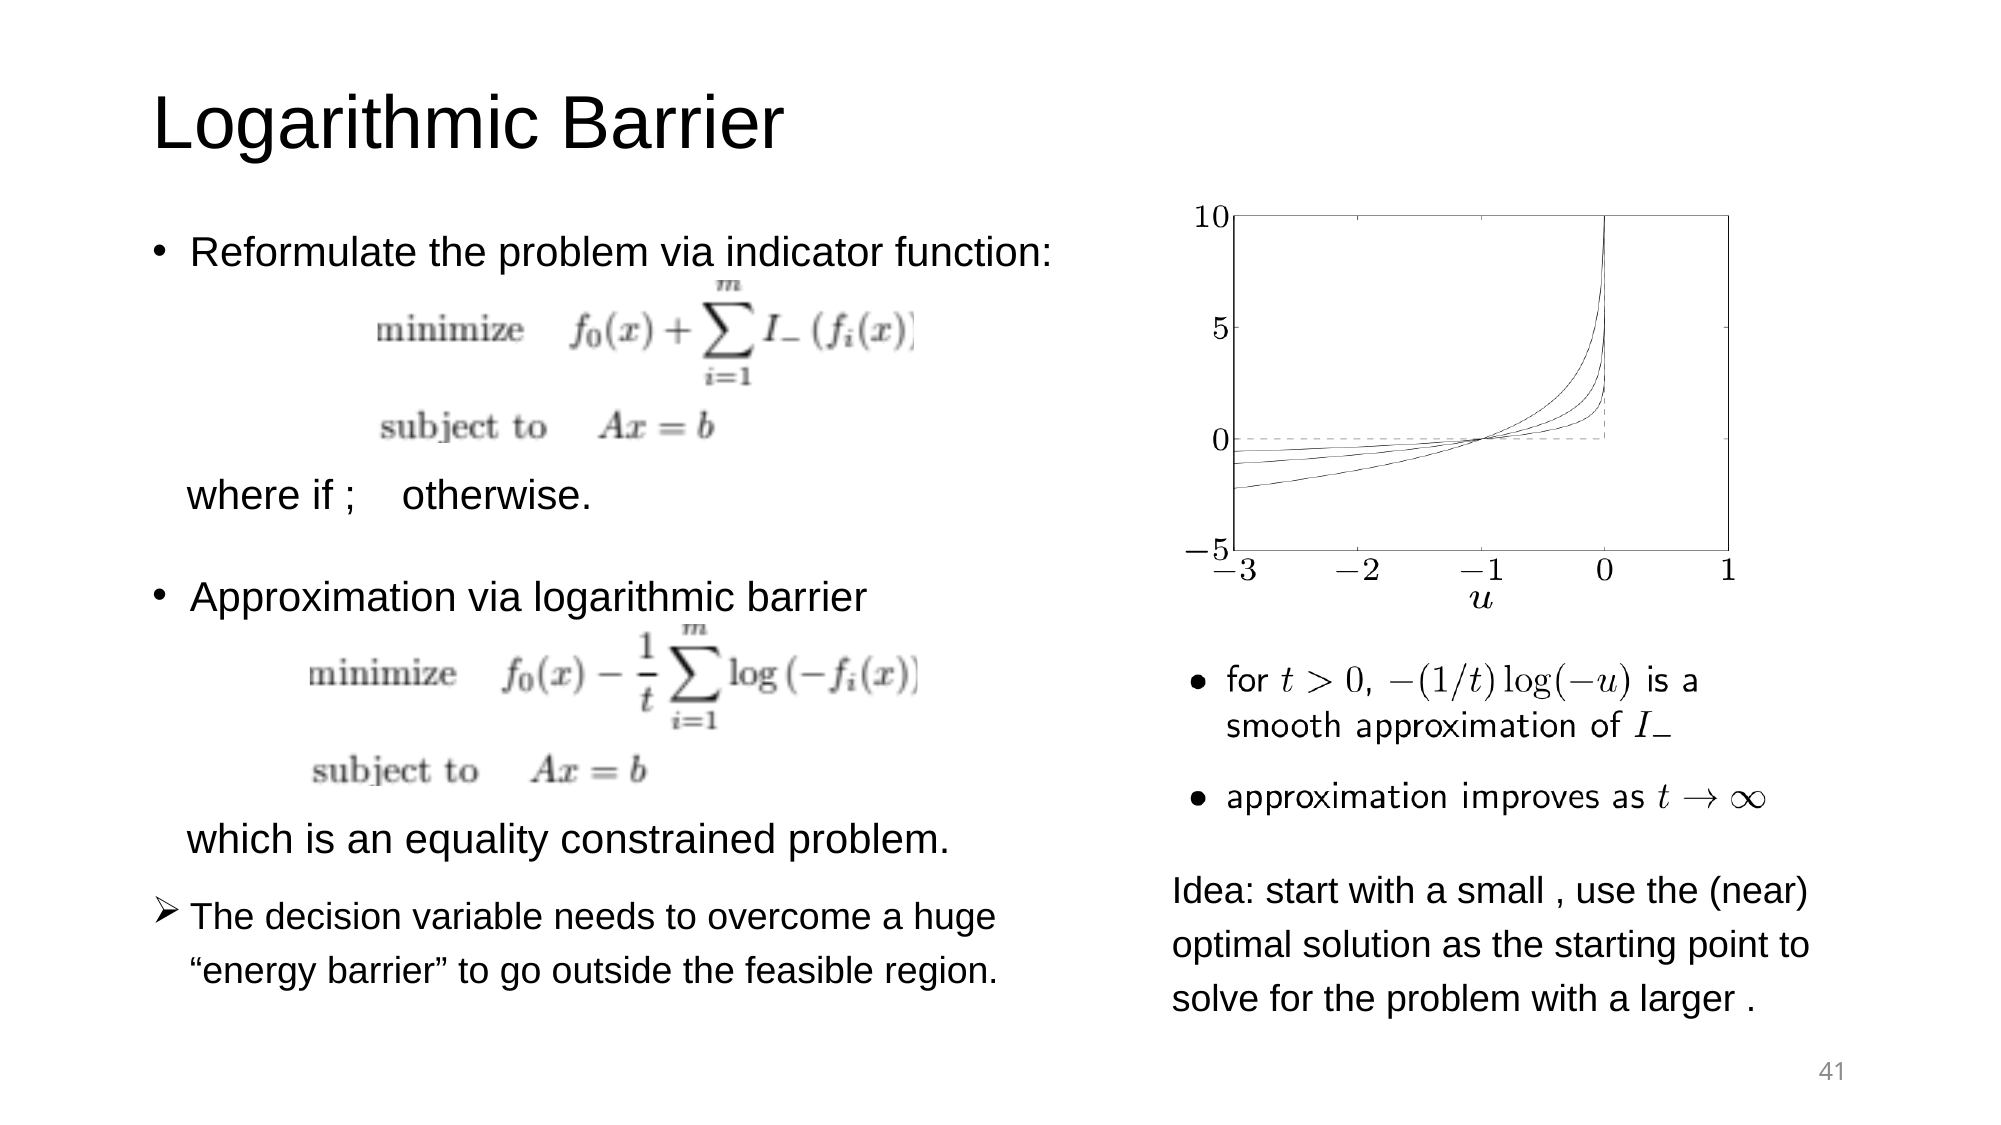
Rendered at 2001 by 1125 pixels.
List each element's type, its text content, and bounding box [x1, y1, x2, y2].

picture [377, 280, 914, 443]
picture [309, 624, 918, 786]
picture [1172, 651, 1775, 832]
title Logarithmic Barrier [137, 59, 1863, 189]
slide_number 41 [1412, 1042, 1863, 1103]
picture [1172, 188, 1746, 623]
